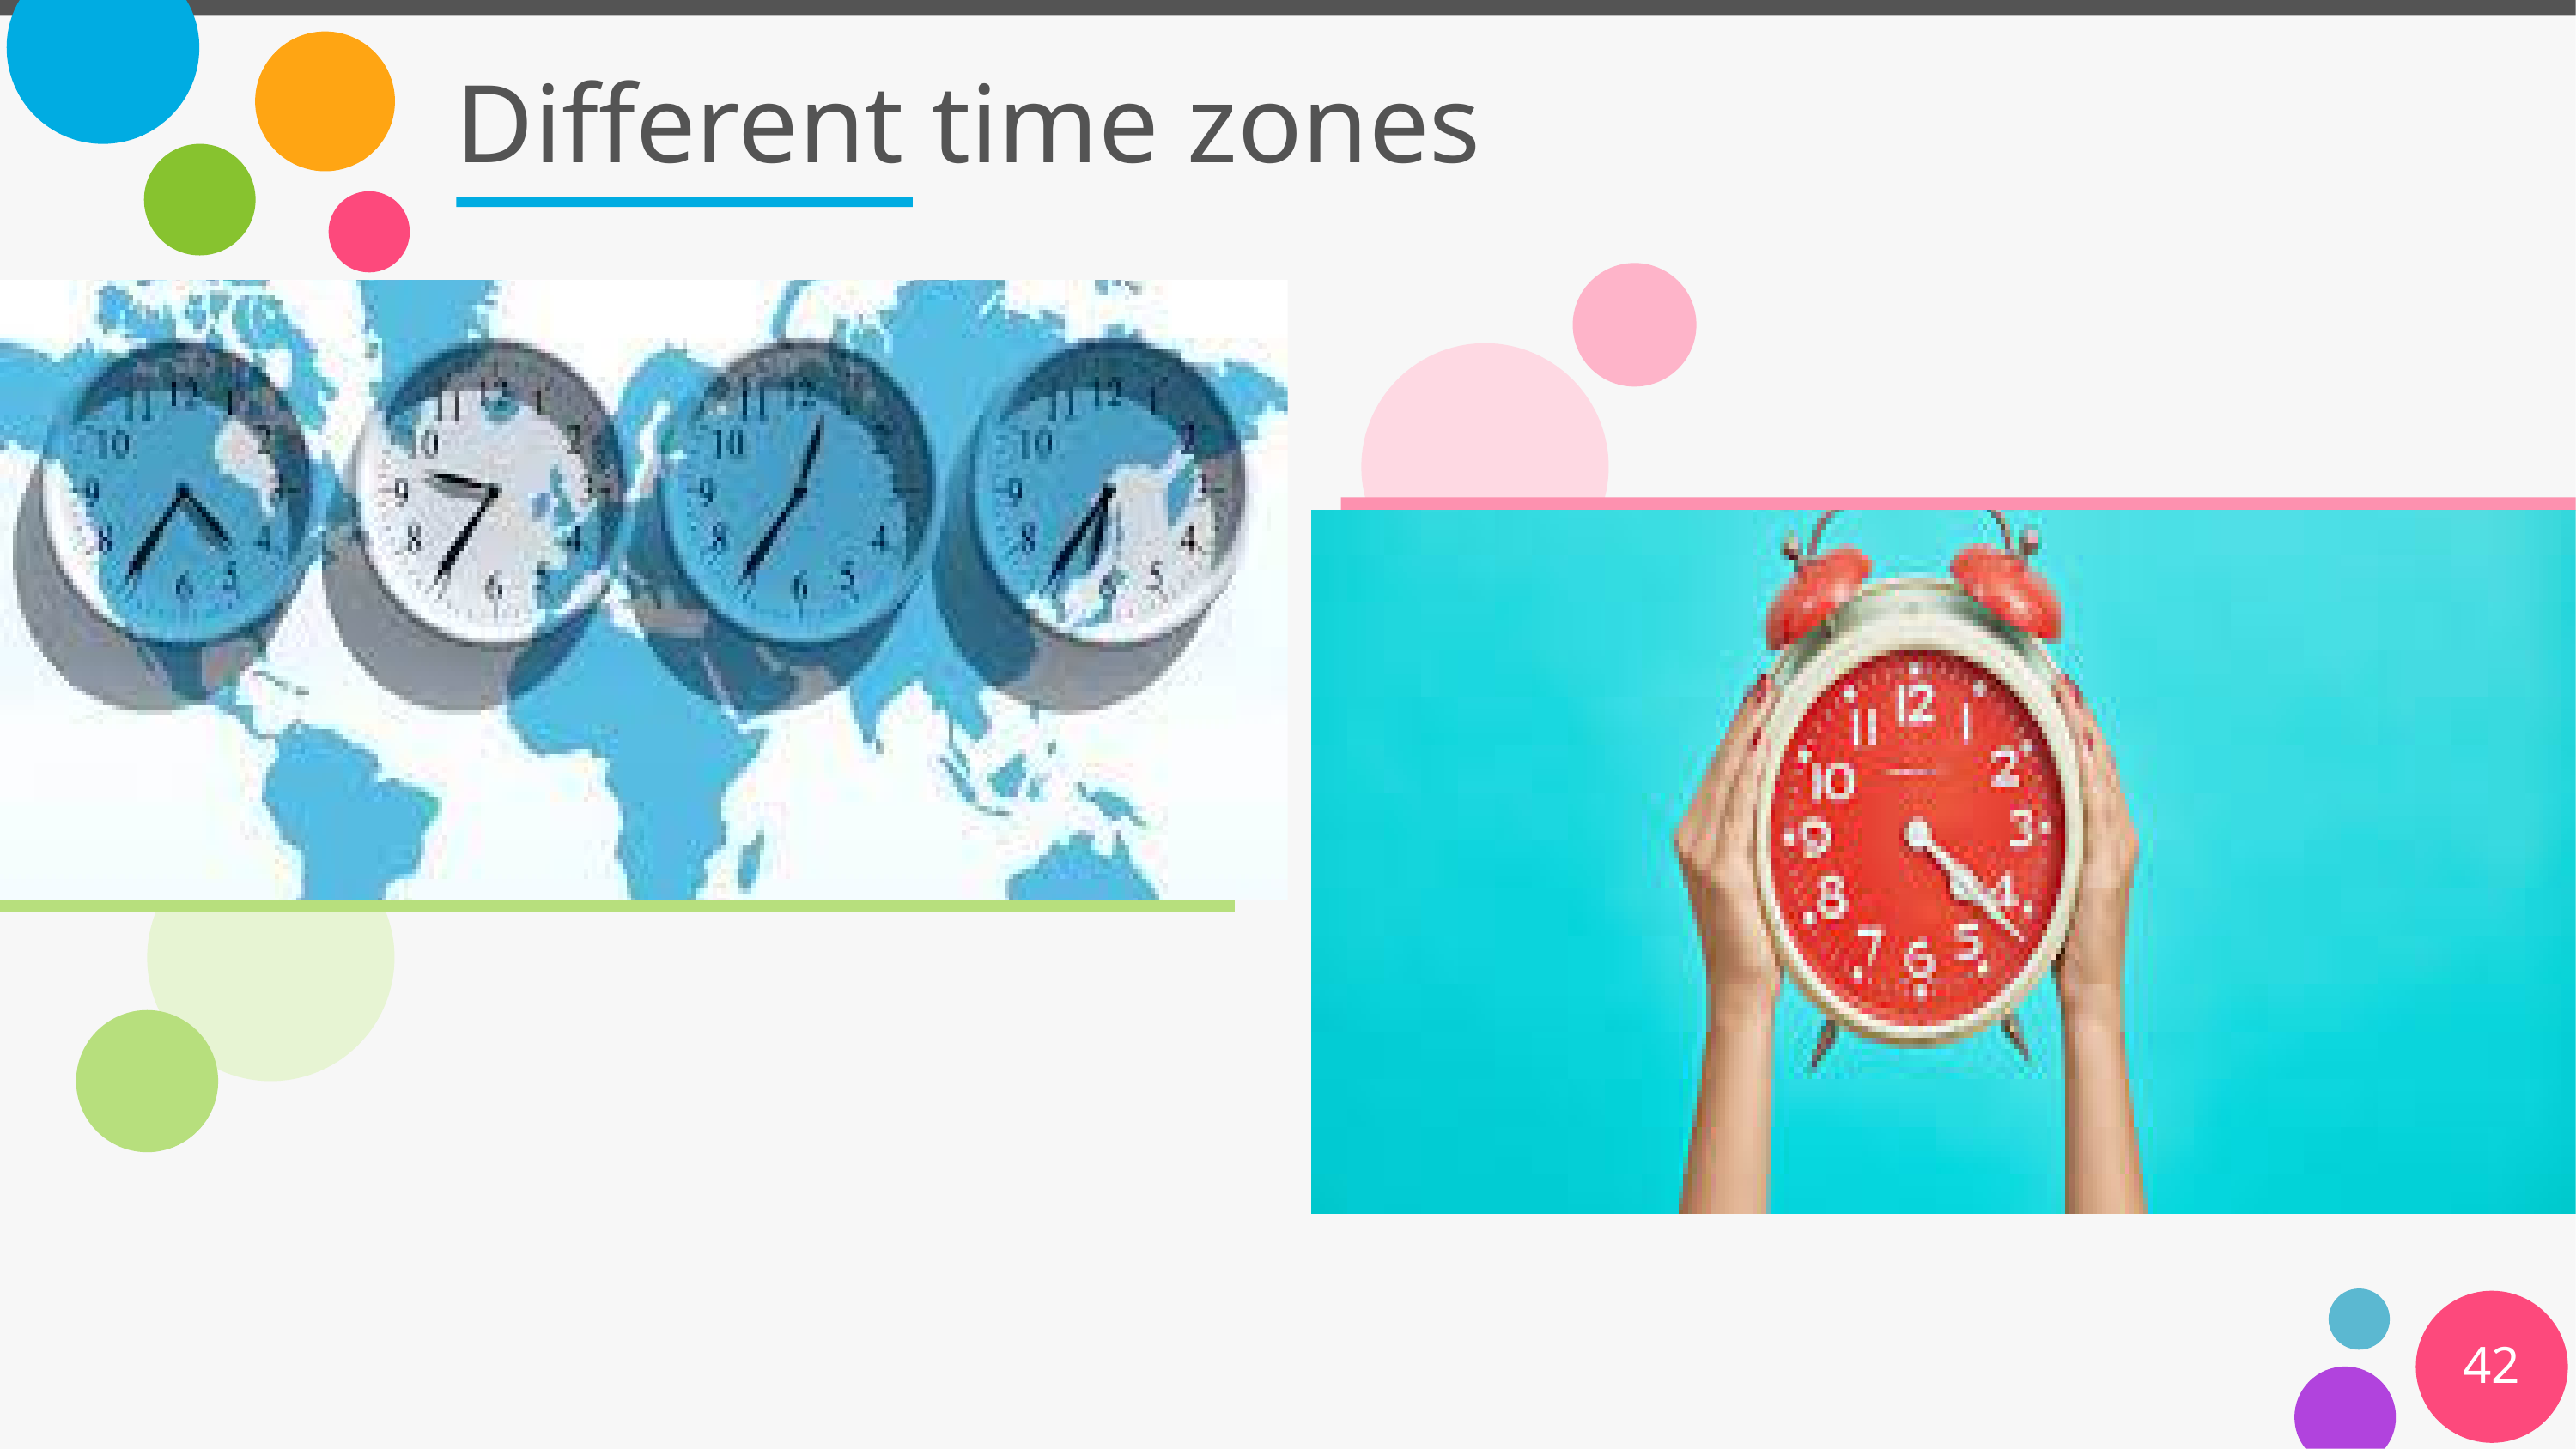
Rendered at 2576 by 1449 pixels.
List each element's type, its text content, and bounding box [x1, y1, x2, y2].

slide_number ‹#› [2415, 1328, 2568, 1406]
title Different time zones [433, 34, 2454, 204]
picture [1310, 510, 2576, 1214]
picture [0, 279, 1288, 900]
